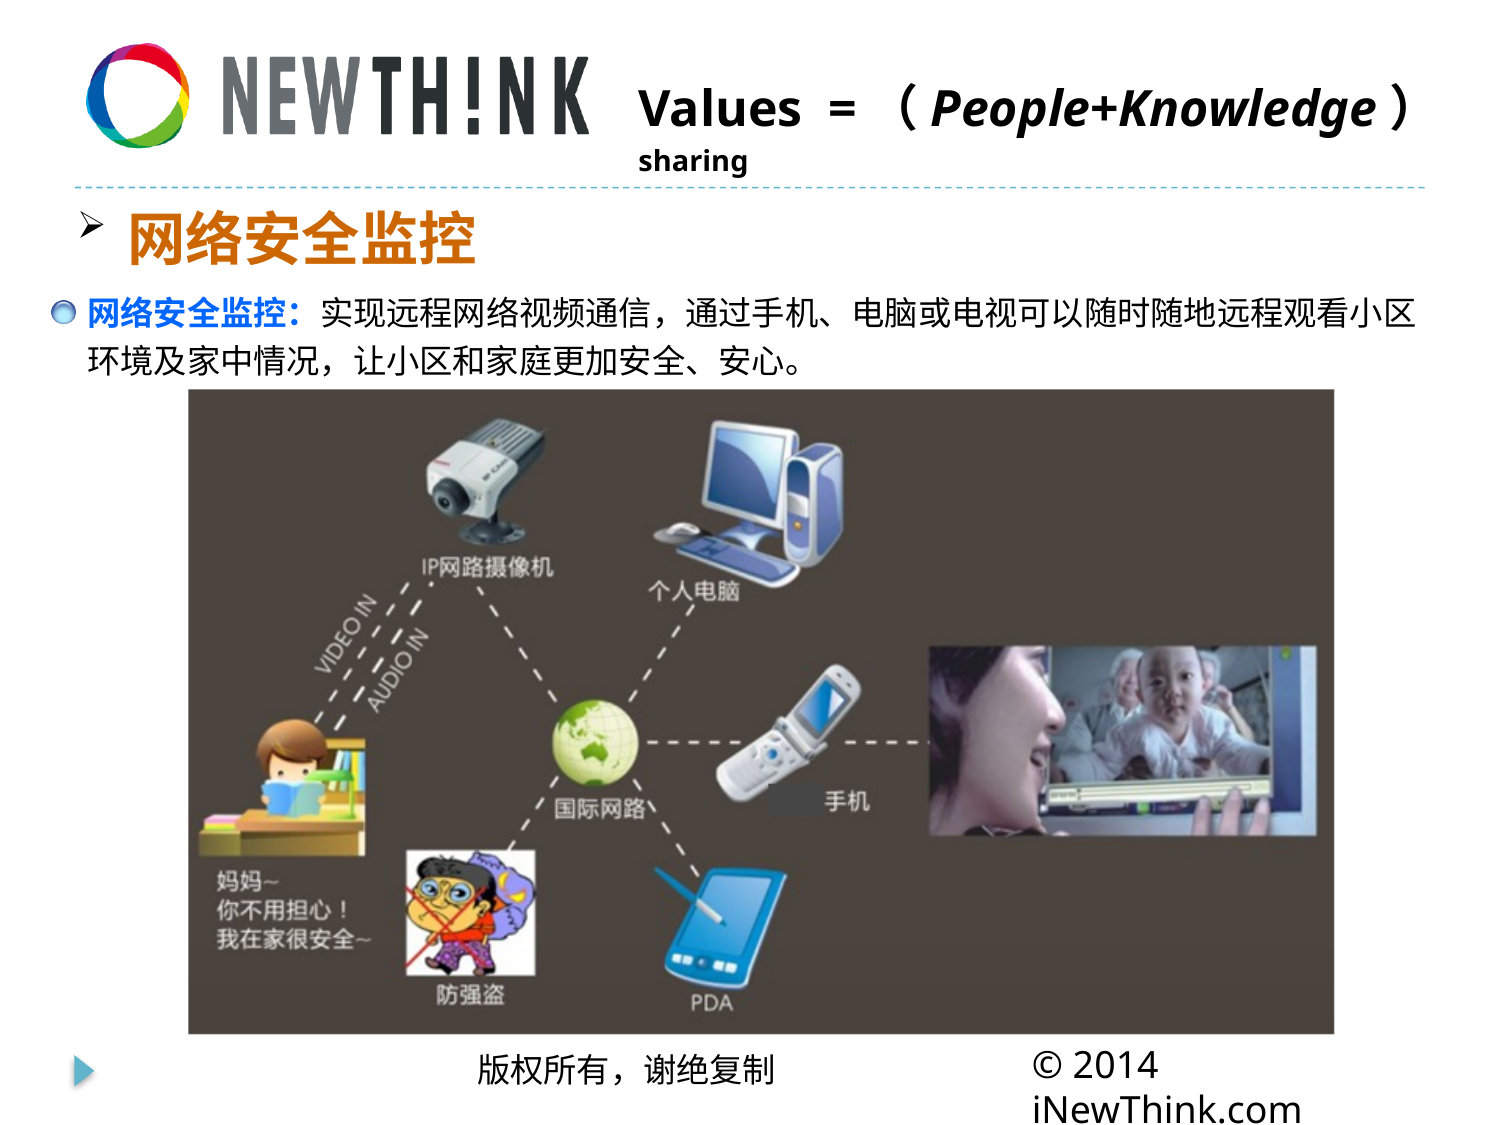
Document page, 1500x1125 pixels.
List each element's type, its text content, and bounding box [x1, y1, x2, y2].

picture [74, 35, 600, 157]
picture [187, 388, 1337, 1036]
text_box 网络安全监控：实现远程网络视频通信，通过手机、电脑或电视可以随时随地远程观看小区环境及家中情况，让小区和家庭更加安全、安心。 [37, 277, 1445, 388]
text_box 网络安全监控 [112, 194, 1063, 277]
picture [51, 300, 76, 324]
